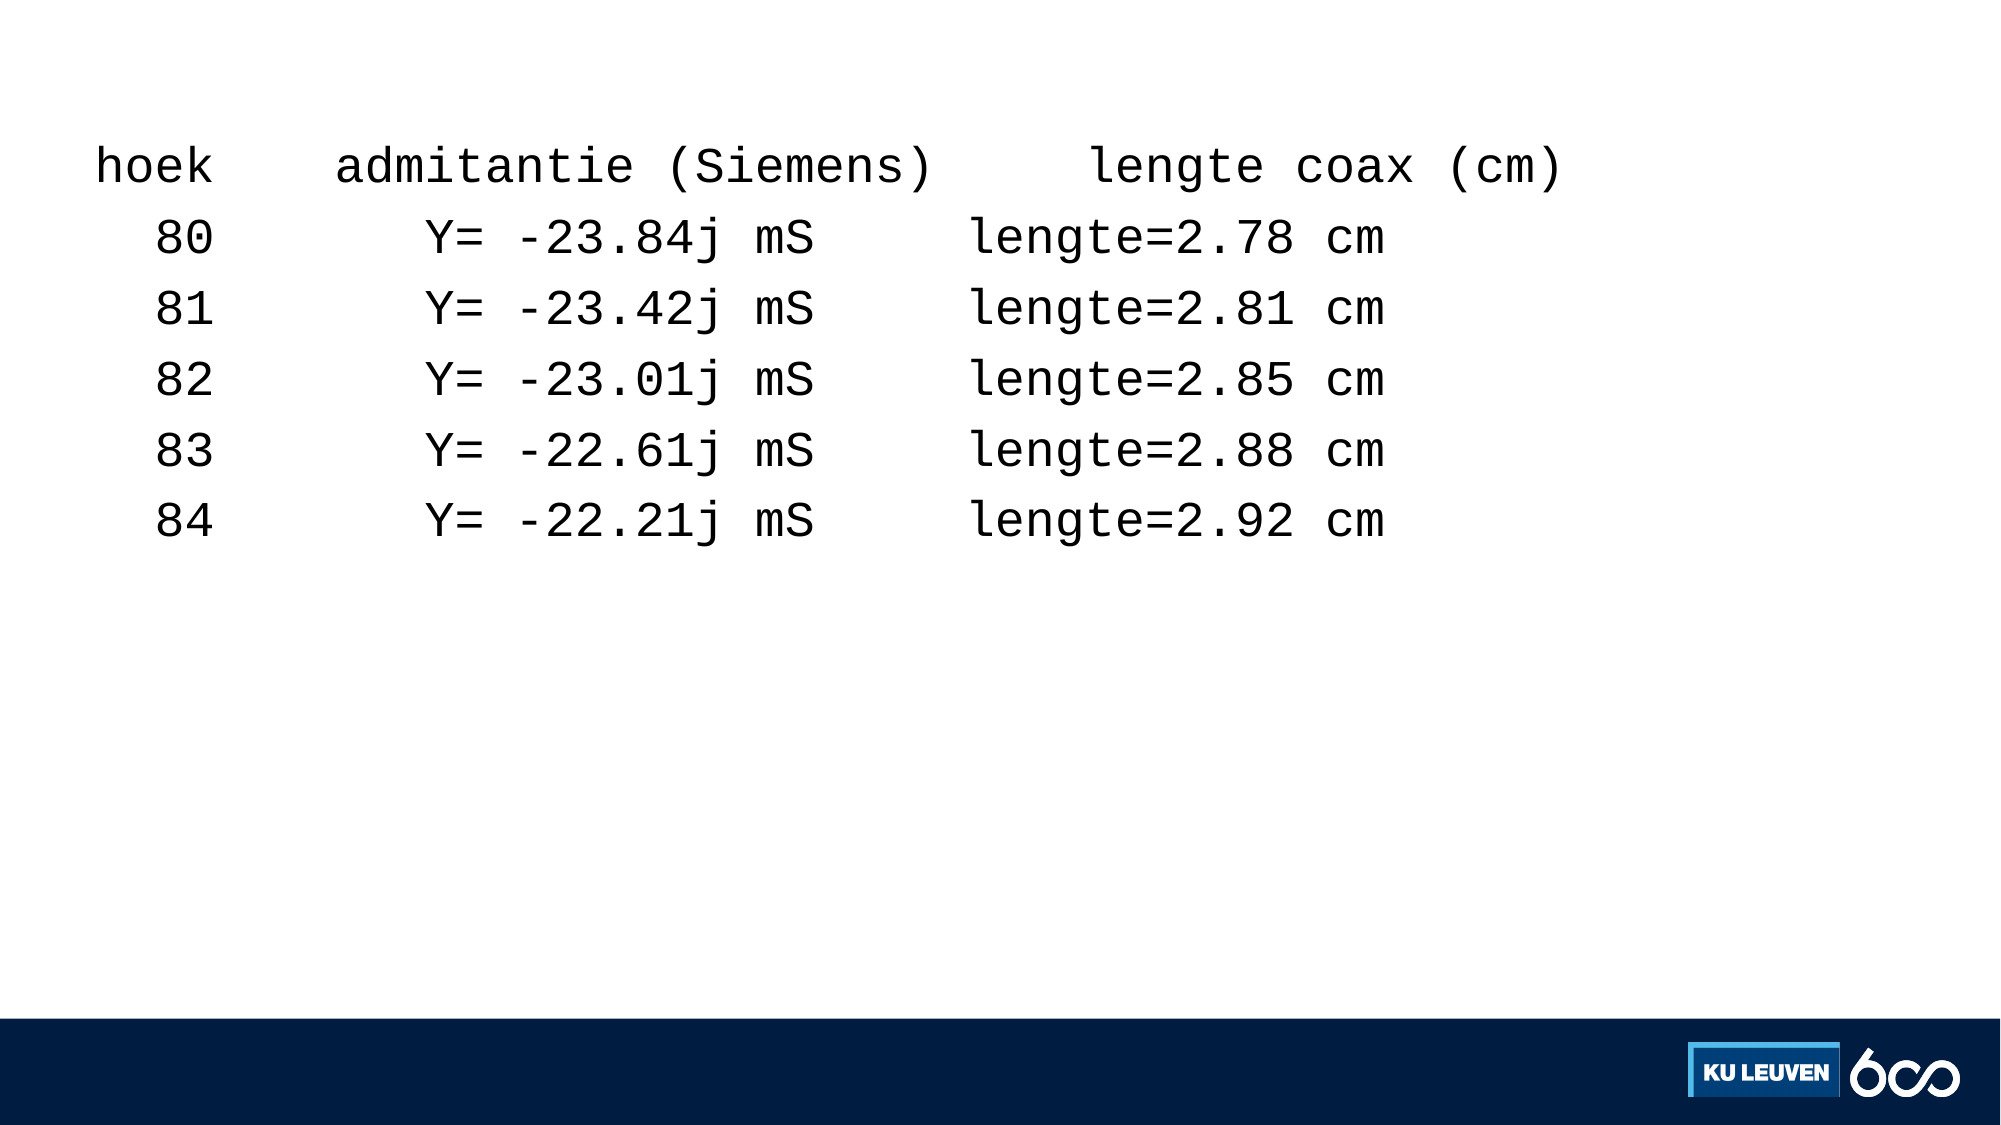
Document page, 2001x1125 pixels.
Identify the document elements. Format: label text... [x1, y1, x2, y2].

picture [1688, 1042, 1960, 1097]
list hoek admitantie (Siemens) lengte coax (cm) 80 Y= -23.84j mS lengte=2.78 cm 81 Y= -23.42j mS lengte=2.81 cm 82 Y= -23.01j mS lengte=2.85 cm 83 Y= -22.61j mS lengte=2.88 cm 84 Y= -22.21j mS lengte=2.92 cm [94, 142, 1900, 993]
